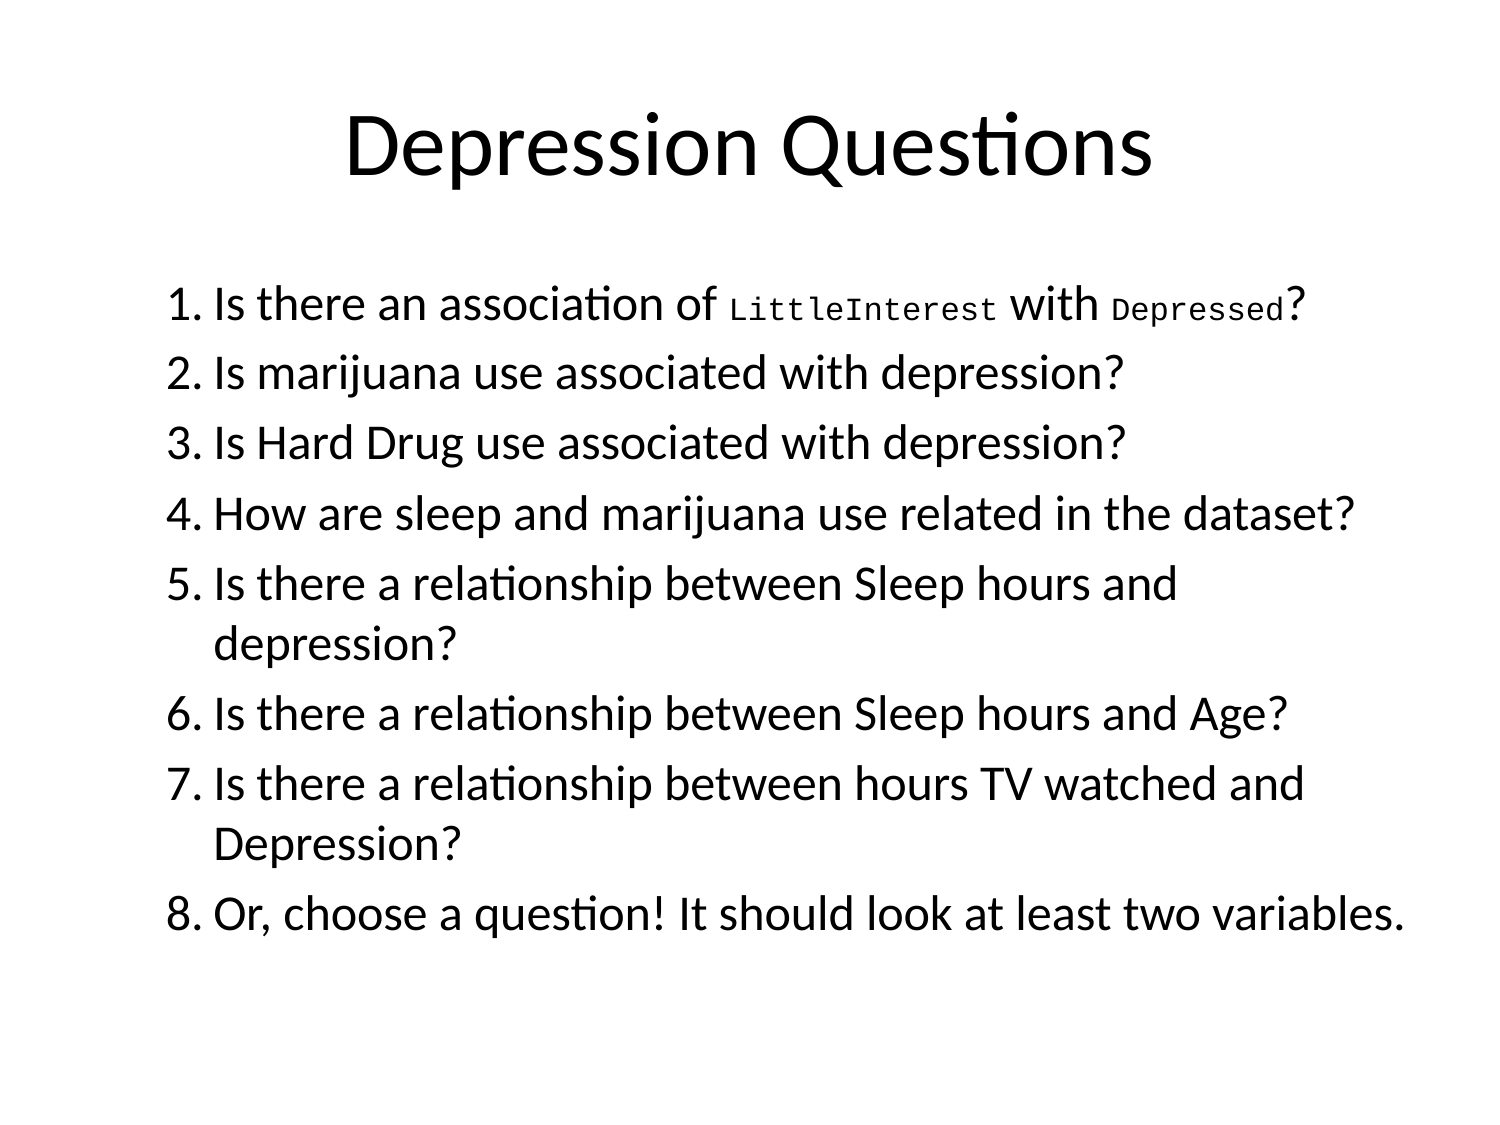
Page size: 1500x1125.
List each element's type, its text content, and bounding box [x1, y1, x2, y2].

list Is there an association of LittleInterest with Depressed? Is marijuana use associated with depression? Is Hard Drug use associated with depression? How are sleep and marijuana use related in the dataset? Is there a relationship between Sleep hours and depression? Is there a relationship between Sleep hours and Age? Is there a relationship between hours TV watched and Depression? Or, choose a question! It should look at least two variables. [75, 262, 1425, 1005]
title Depression Questions [75, 45, 1425, 233]
